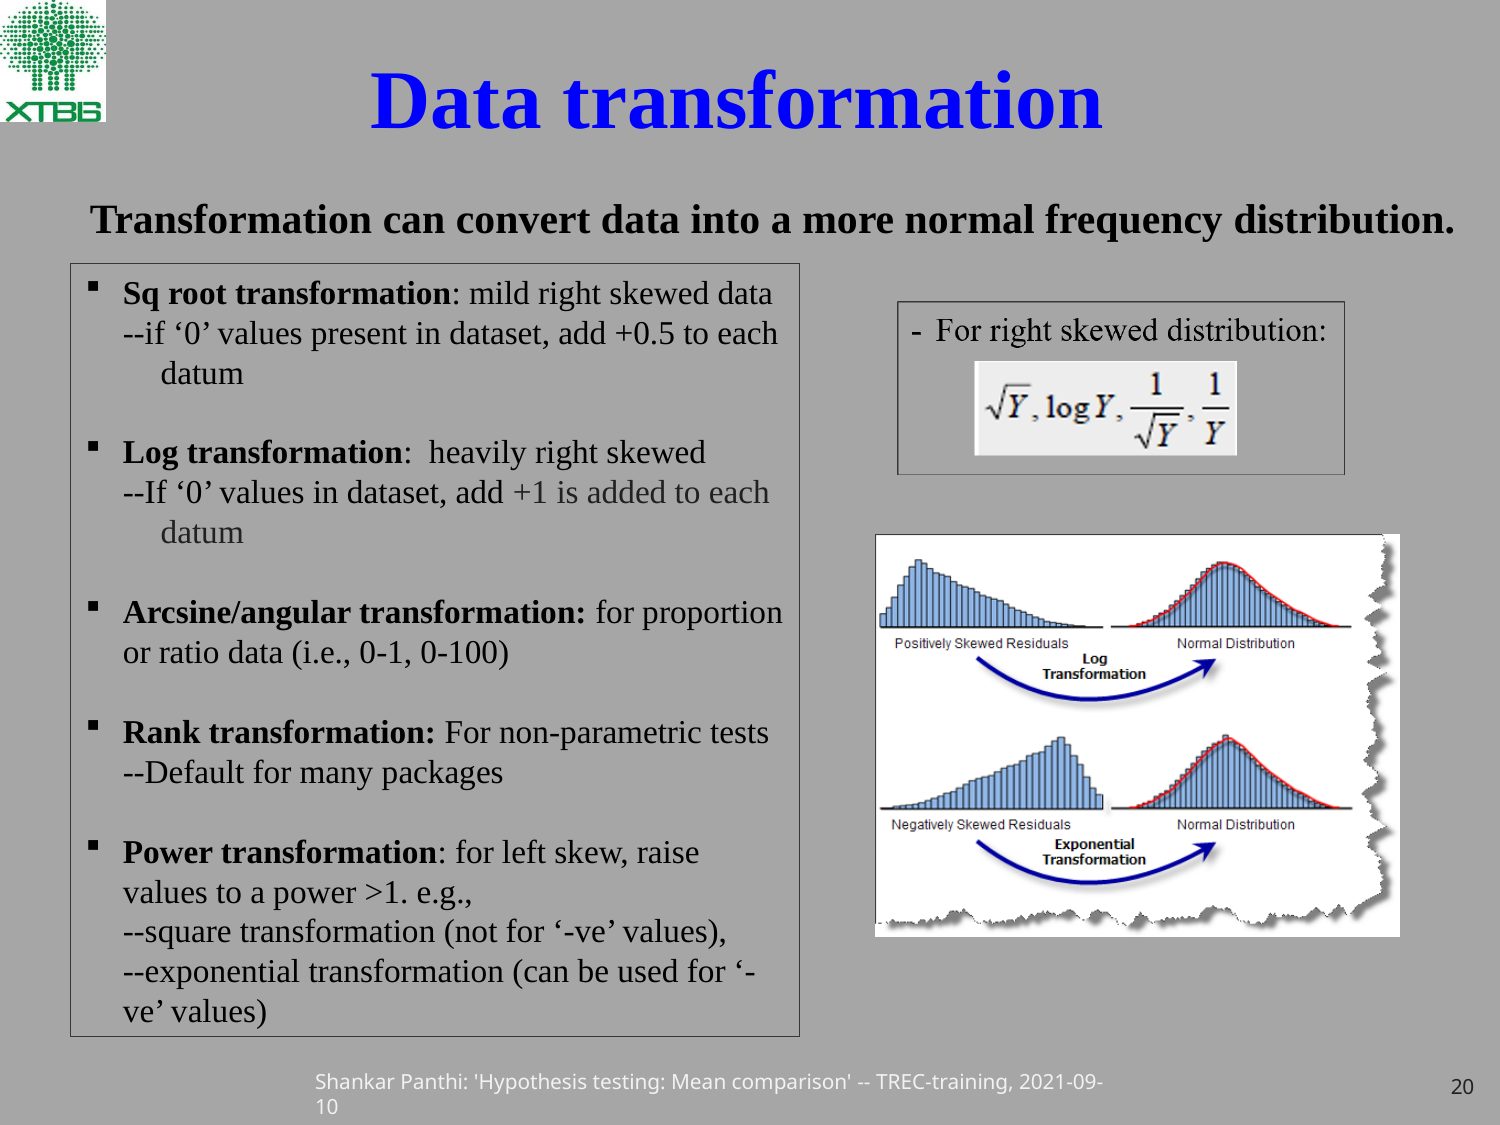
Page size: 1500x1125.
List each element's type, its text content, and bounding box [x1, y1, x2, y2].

slide_number 20 [1425, 1050, 1500, 1125]
footer Shankar Panthi: 'Hypothesis testing: Mean comparison' -- TREC-training, 2021-09-10 [300, 1063, 1121, 1124]
text_box Transformation can convert data into a more normal frequency distribution. [74, 184, 1500, 250]
picture [0, 0, 106, 122]
picture [874, 534, 1401, 938]
text_box Sq root transformation: mild right skewed data --if ‘0’ values present in dataset, add +0.5 to each datum Log transformation: heavily right skewed --If ‘0’ values in dataset, add +1 is added to each datum Arcsine/angular transformation: for proportion or ratio data (i.e., 0-1, 0-100) Rank transformation: For non-parametric tests --Default for many packages Power transformation: for left skew, raise values to a power >1. e.g., --square transformation (not for ‘-ve’ values), --exponential transformation (can be used for ‘-ve’ values) [70, 263, 800, 1037]
text_box Data transformation [137, 37, 1338, 163]
picture [895, 297, 1347, 475]
